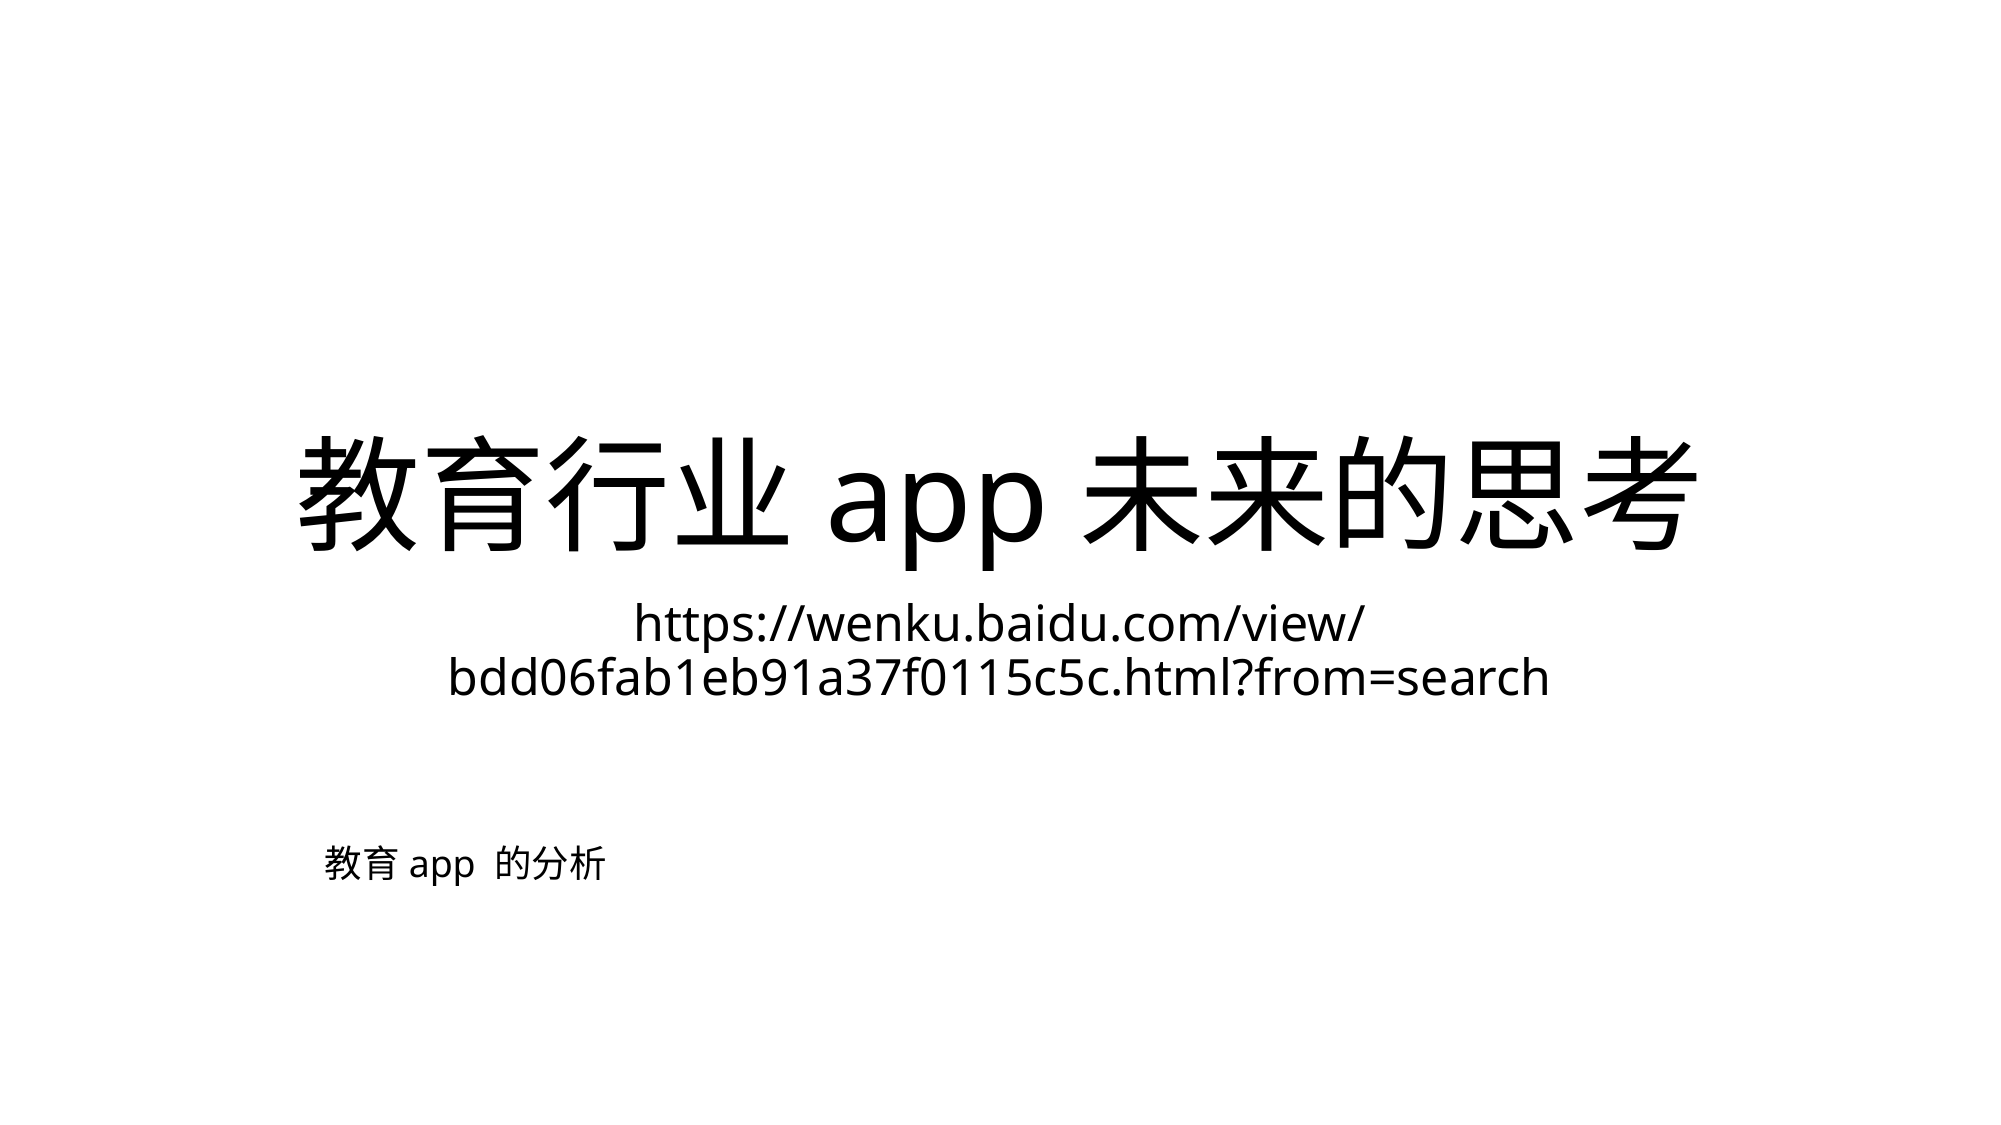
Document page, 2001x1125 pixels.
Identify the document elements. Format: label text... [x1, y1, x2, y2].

subtitle https://wenku.baidu.com/view/bdd06fab1eb91a37f0115c5c.html?from=search [249, 590, 1750, 863]
text_box 教育app 的分析 [309, 832, 622, 893]
title 教育行业app未来的思考 [249, 184, 1750, 576]
